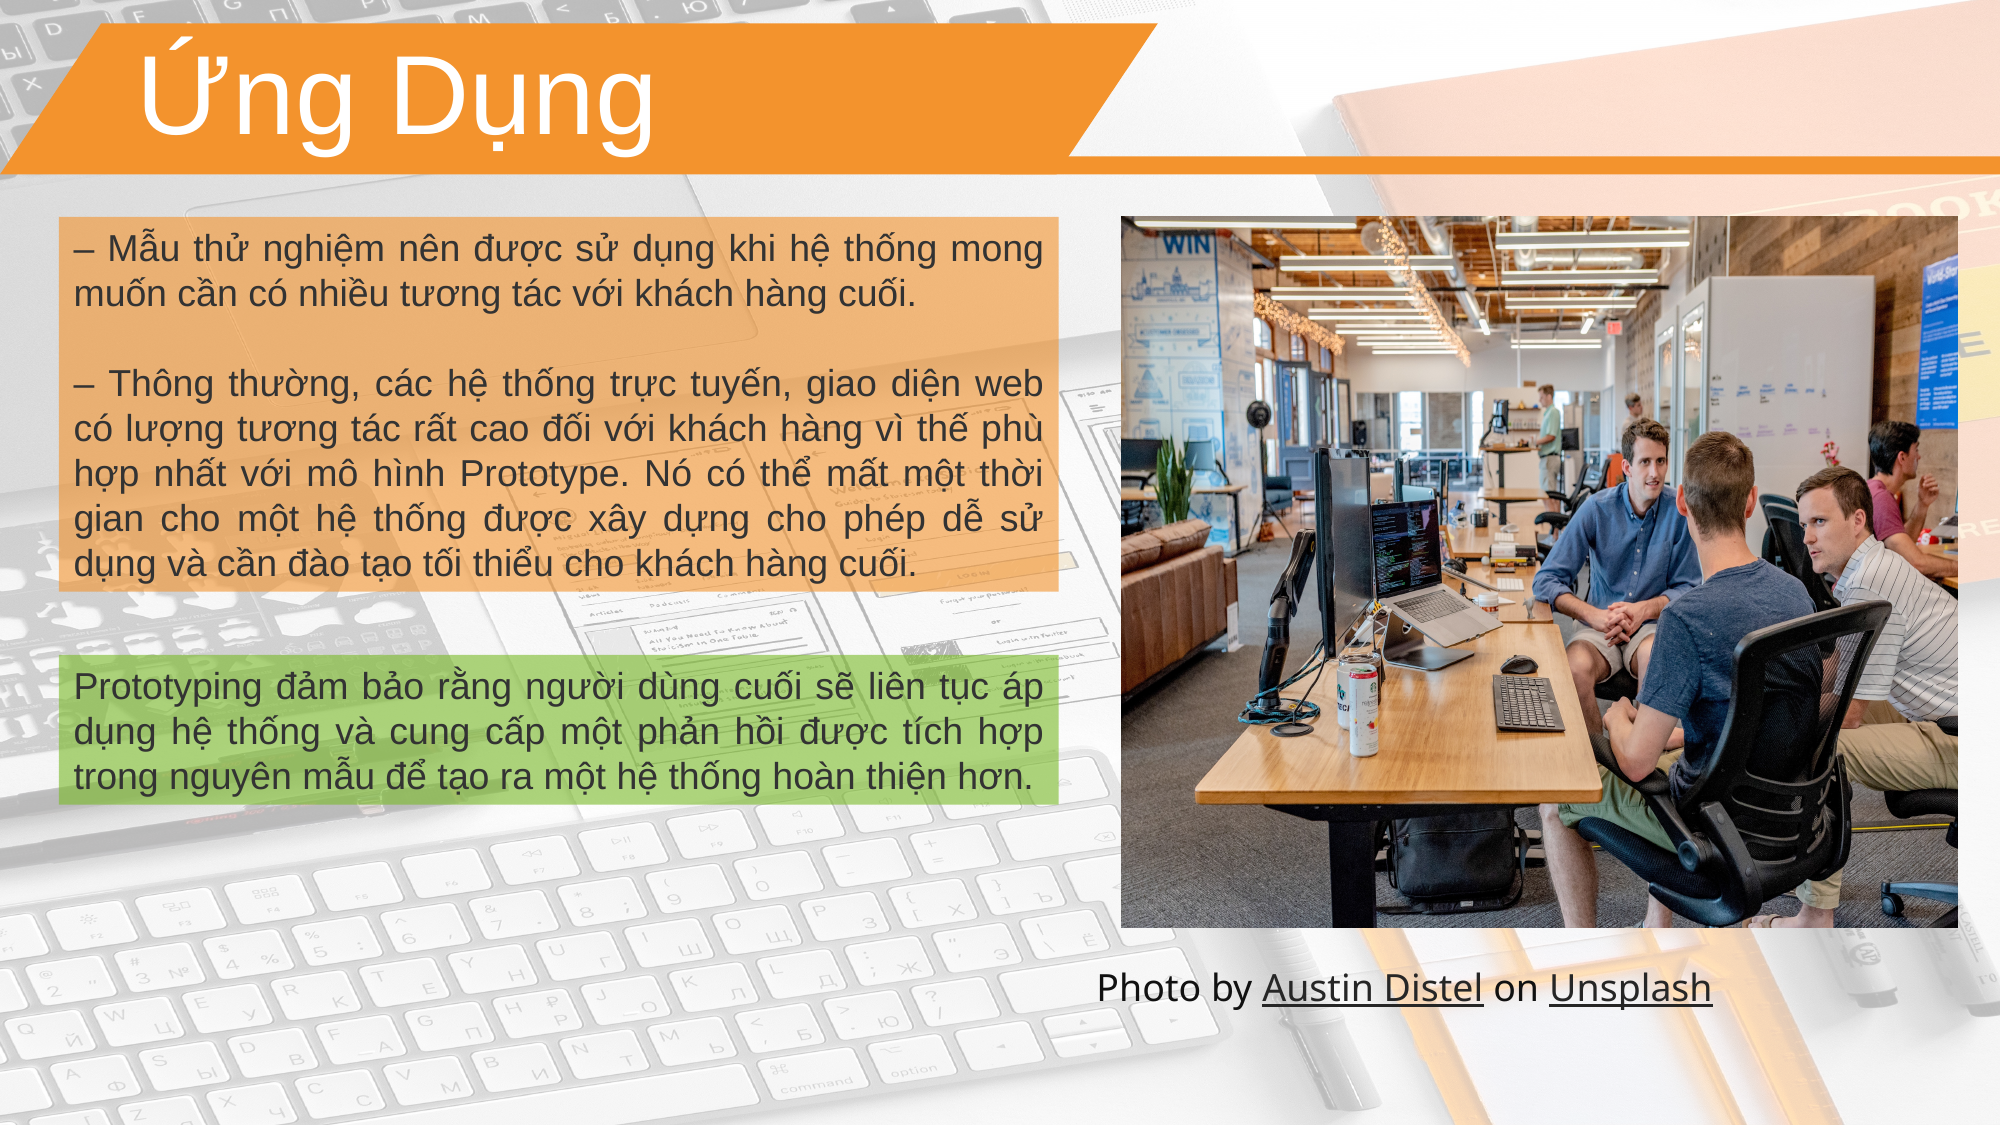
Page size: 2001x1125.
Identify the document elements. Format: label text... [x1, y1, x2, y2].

text_box Photo by Austin Distel on Unsplash [1081, 956, 1728, 1023]
picture [1121, 216, 1958, 928]
list Ứng Dụng [121, 38, 1958, 158]
text_box – Mẫu thử nghiệm nên được sử dụng khi hệ thống mong muốn cần có nhiều tương tác với khách hàng cuối. – Thông thường, các hệ thống trực tuyến, giao diện web có lượng tương tác rất cao đối với khách hàng vì thế phù hợp nhất với mô hình Prototype. Nó có thể mất một thời gian cho một hệ thống được xây dựng cho phép dễ sử dụng và cần đào tạo tối thiểu cho khách hàng cuối. [58, 216, 1059, 592]
text_box Prototyping đảm bảo rằng người dùng cuối sẽ liên tục áp dụng hệ thống và cung cấp một phản hồi được tích hợp trong nguyên mẫu để tạo ra một hệ thống hoàn thiện hơn. [58, 654, 1059, 805]
